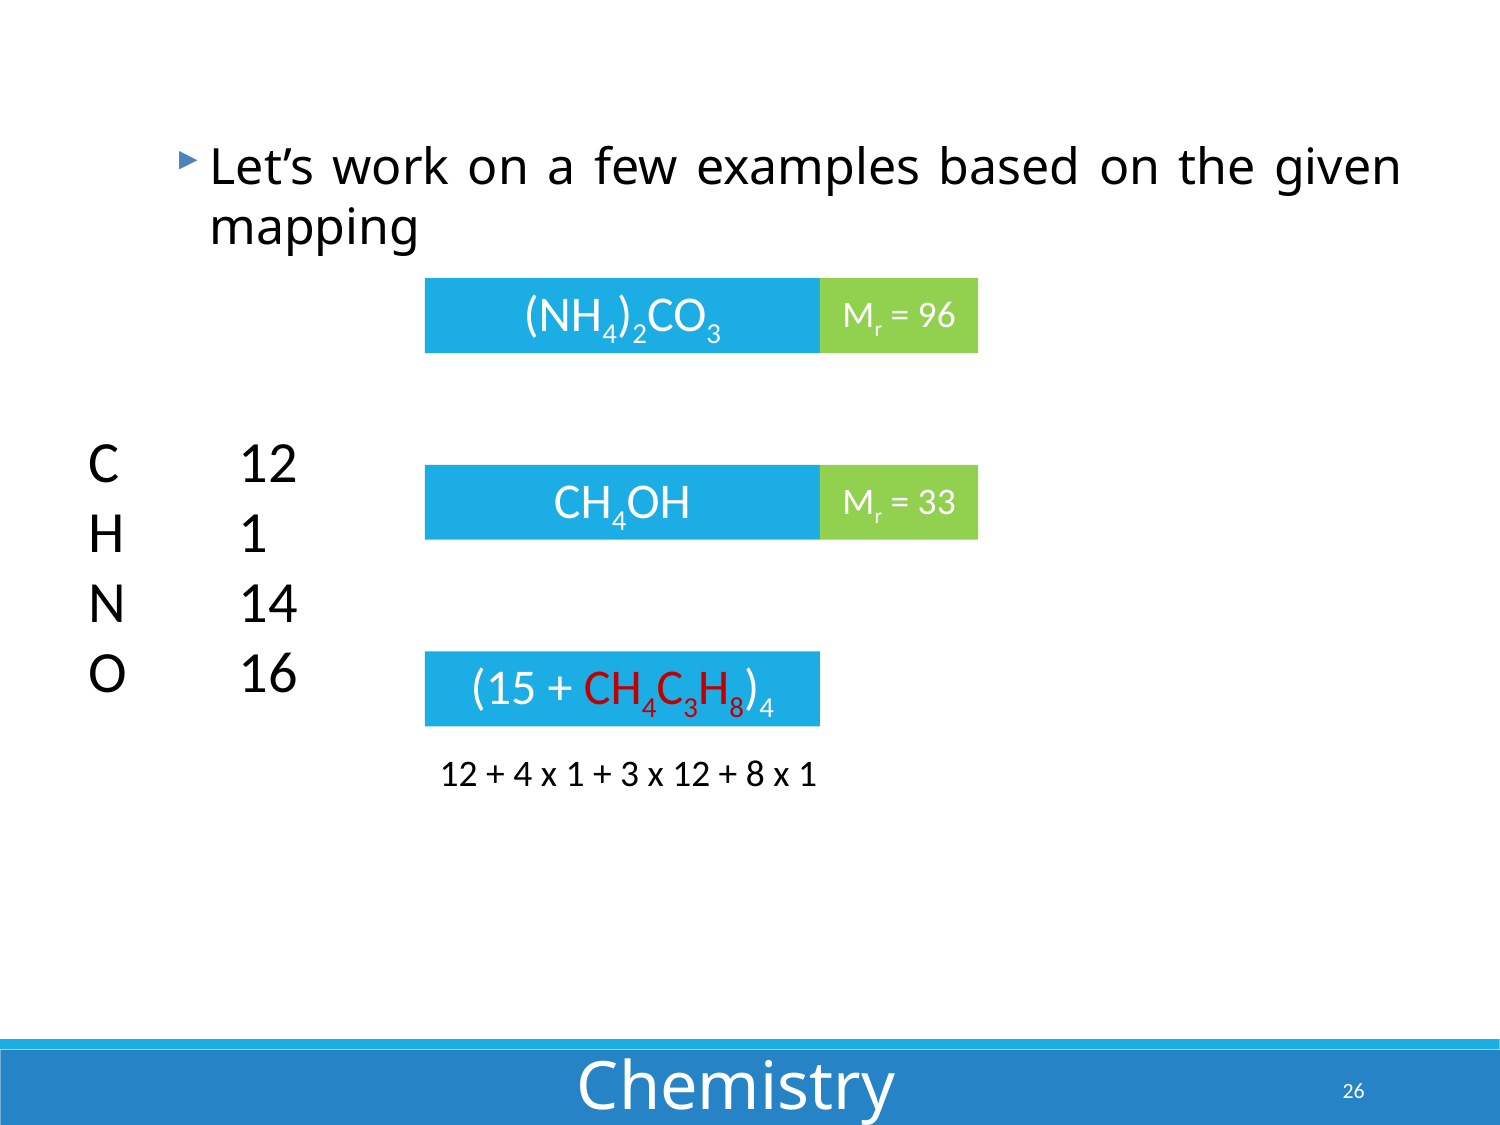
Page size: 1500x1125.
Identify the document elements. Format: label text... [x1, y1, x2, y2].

text_box CH4OH [424, 463, 819, 541]
text_box Chemistry [417, 1035, 1055, 1125]
text_box (NH4)2CO3 [424, 277, 819, 354]
text_box C 12 H 1 N 14 O 16 [73, 416, 313, 712]
text_box Mr = 33 [819, 463, 979, 541]
text_box (15 + CH4C3H8)4 [424, 650, 821, 728]
text_box 12 + 4 x 1 + 3 x 12 + 8 x 1 [424, 742, 904, 802]
slide_number 26 [1218, 1059, 1380, 1120]
text_box Let’s work on a few examples based on the given mapping [164, 129, 1415, 879]
text_box Mr = 96 [819, 277, 979, 354]
